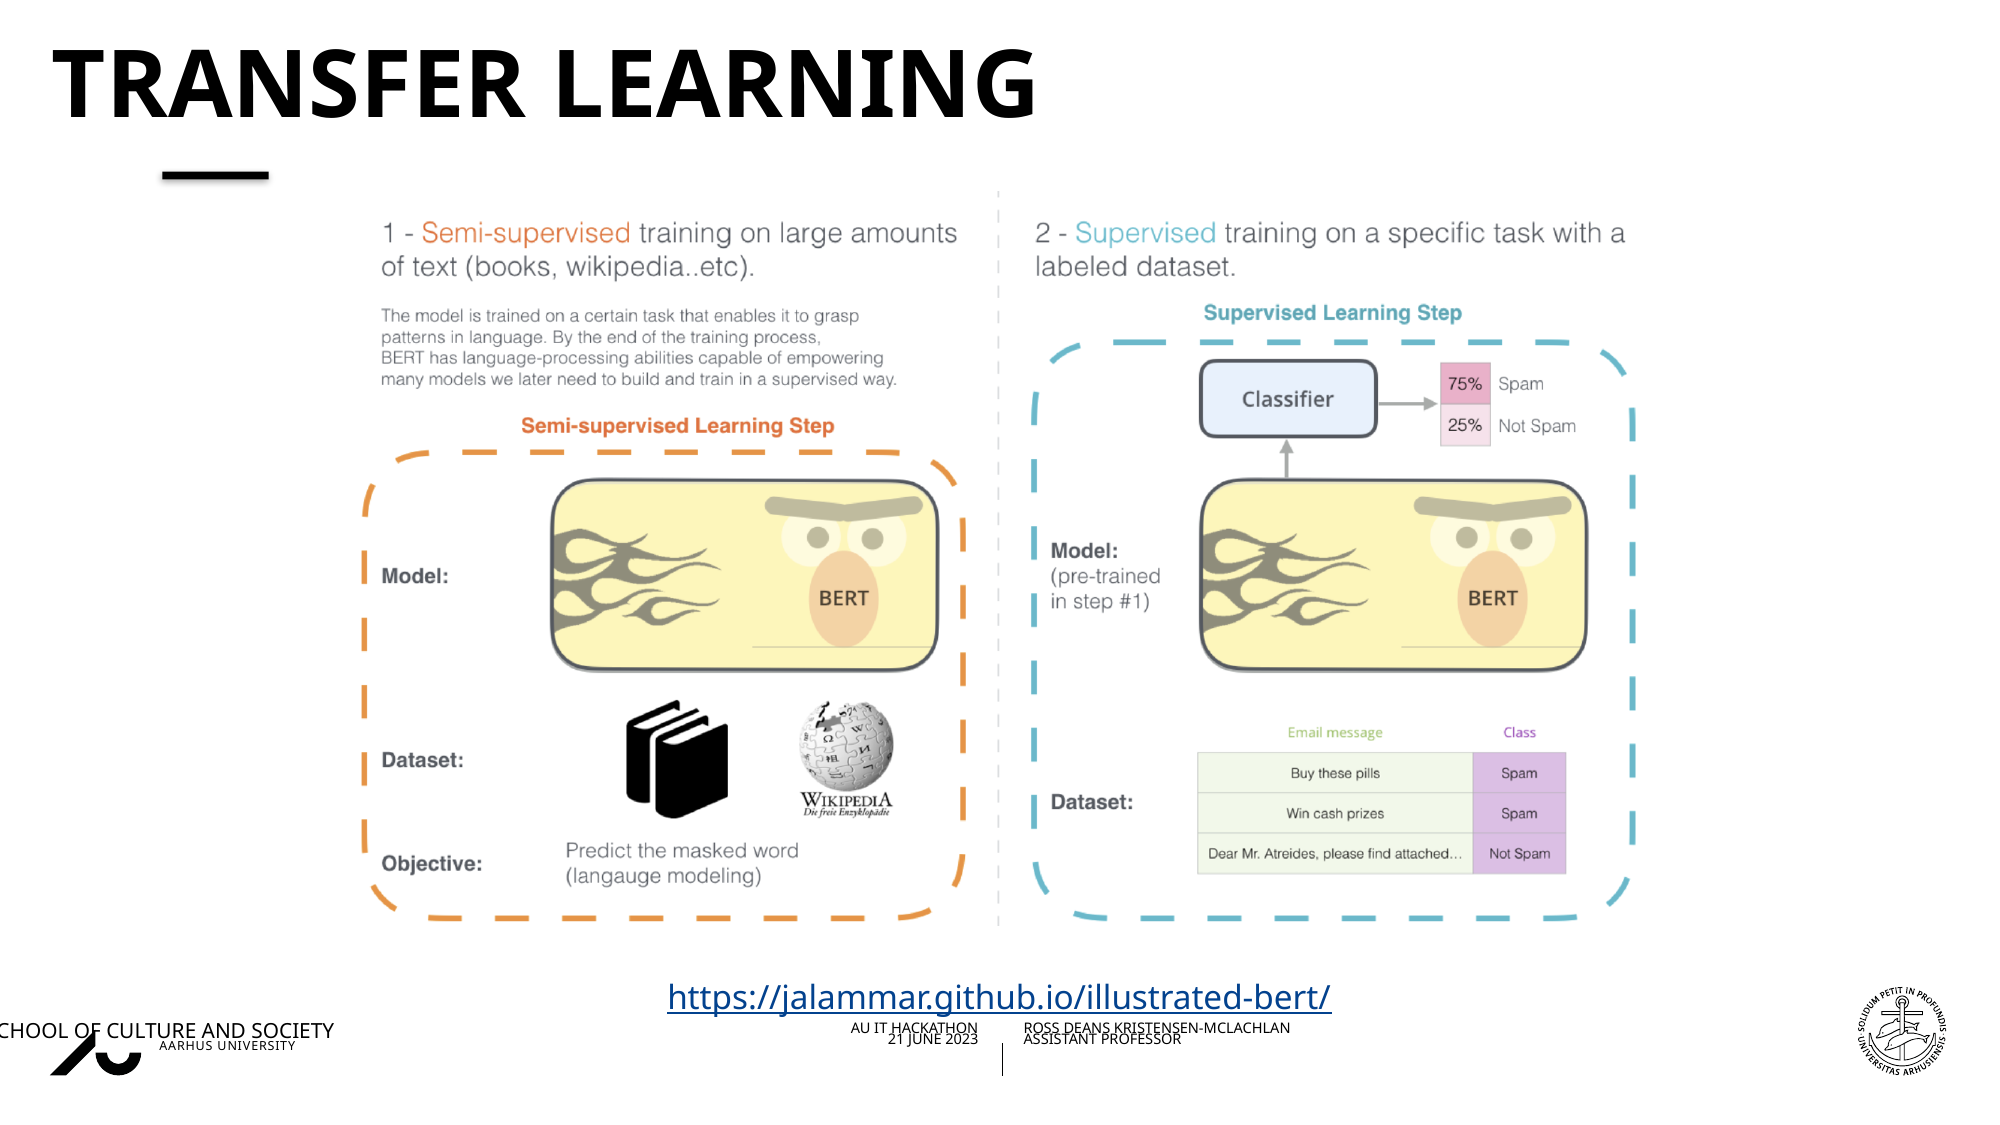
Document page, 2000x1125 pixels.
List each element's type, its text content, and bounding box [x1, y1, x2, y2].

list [338, 191, 1661, 934]
text_box https://jalammar.github.io/illustrated-bert/ [667, 975, 1332, 1019]
title Transfer Learning [51, 37, 1948, 162]
